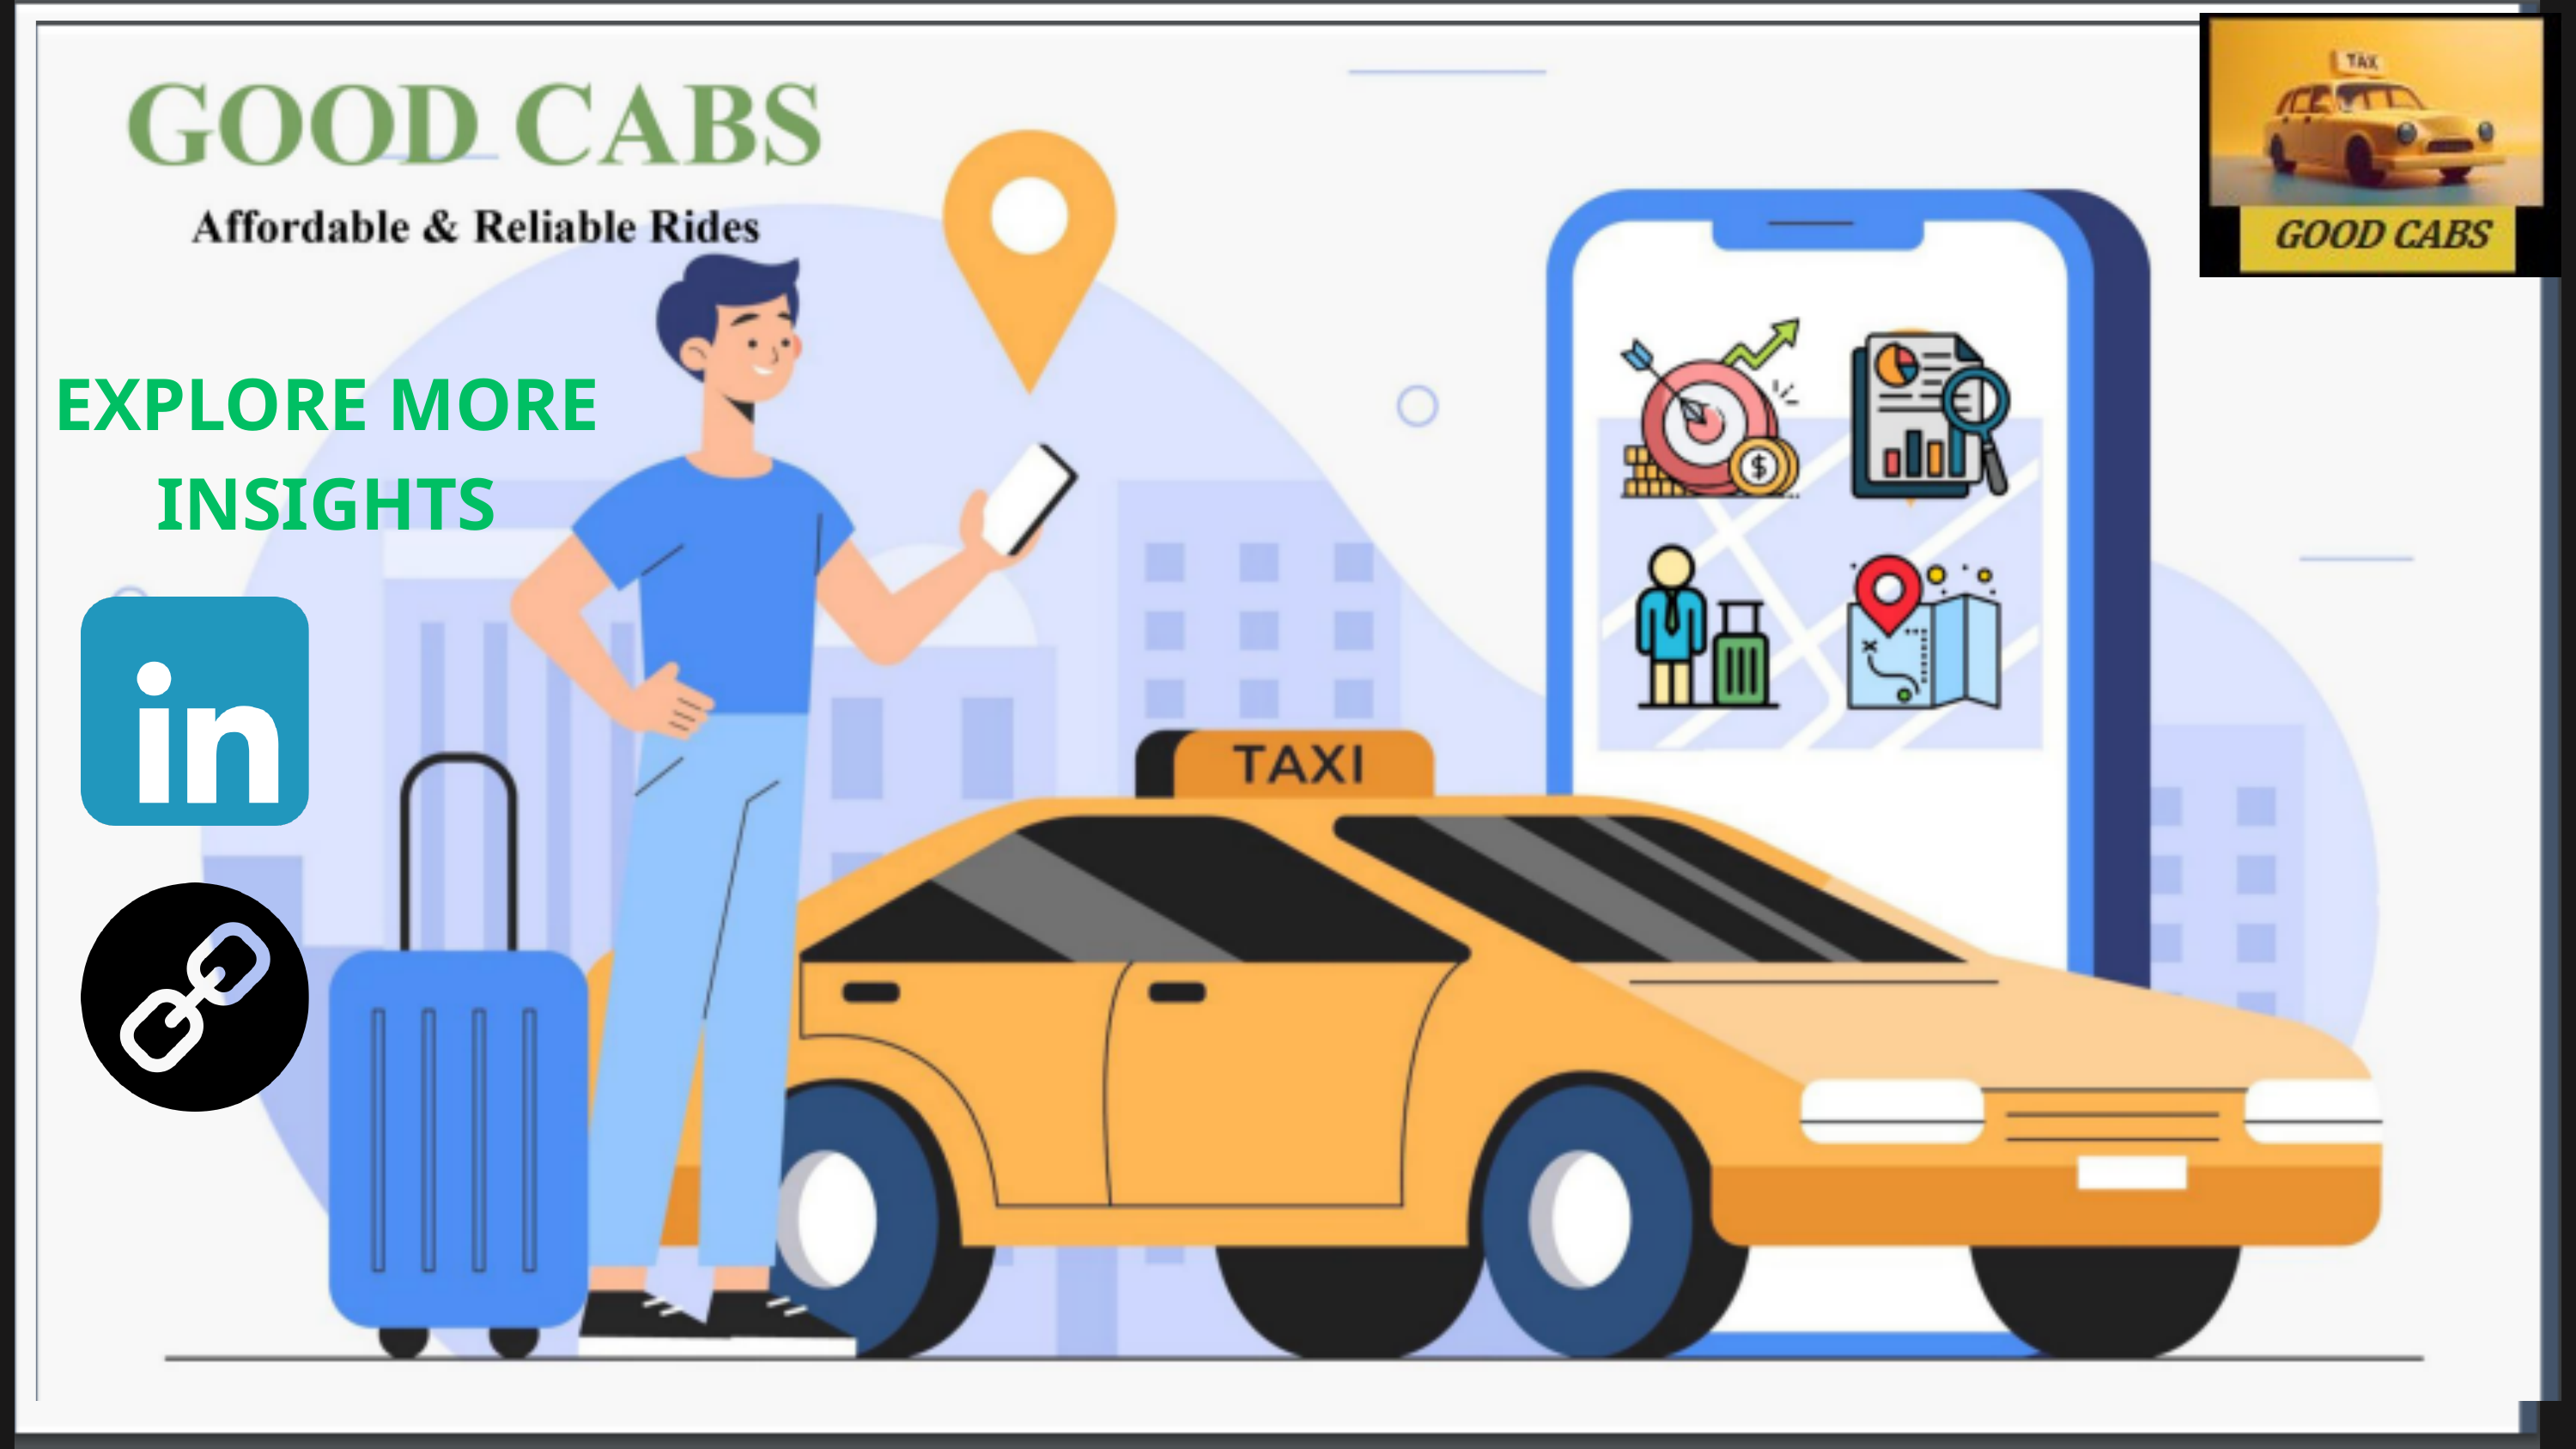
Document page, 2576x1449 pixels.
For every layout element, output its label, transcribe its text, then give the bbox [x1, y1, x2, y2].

text_box [35, 21, 2562, 1401]
text_box [80, 882, 309, 1112]
text_box [80, 597, 309, 826]
text_box [2199, 13, 2562, 277]
text_box [14, 0, 2541, 1449]
text_box EXPLORE MORE INSIGHTS [35, 344, 617, 545]
